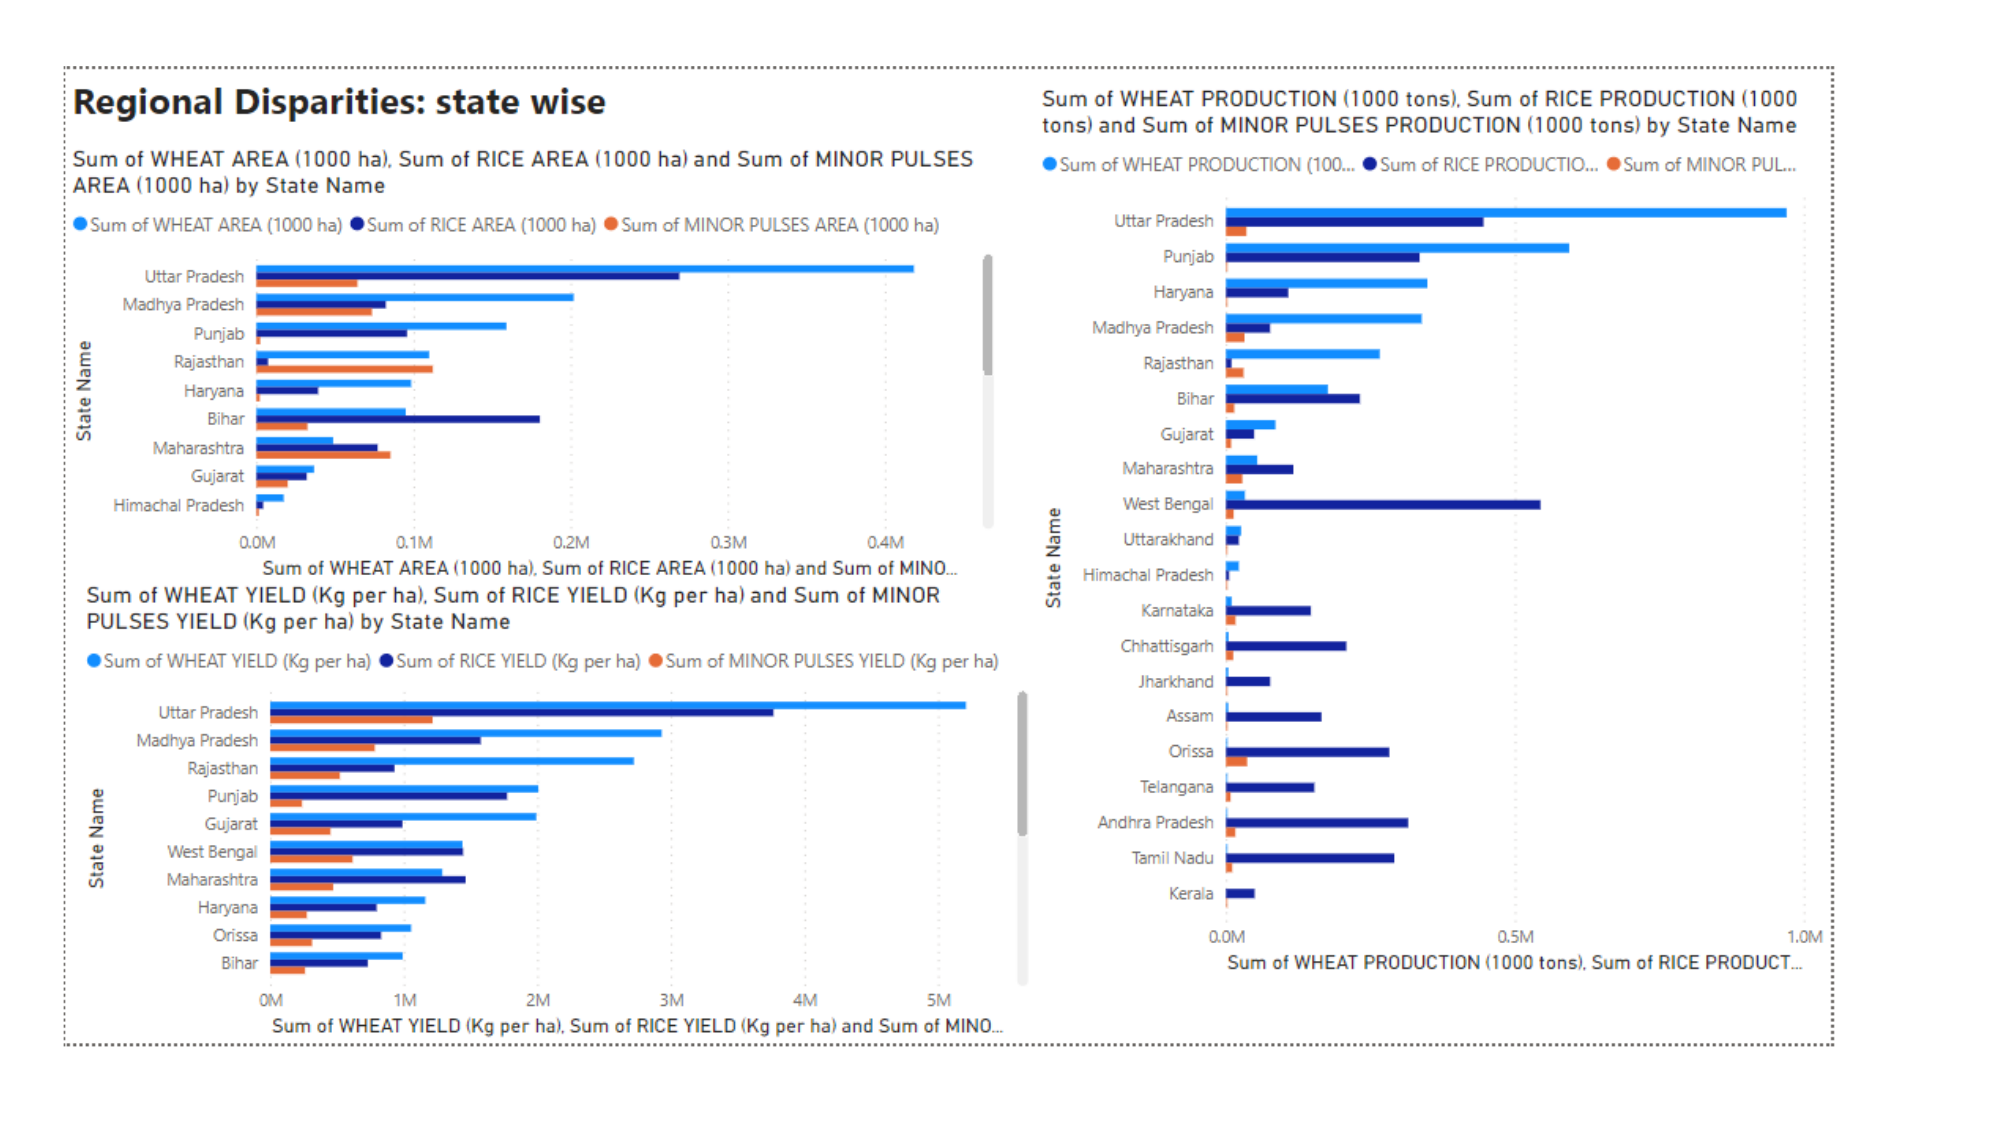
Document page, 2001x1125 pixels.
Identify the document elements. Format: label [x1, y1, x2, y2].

title [137, 59, 1863, 278]
list [63, 65, 1836, 1059]
